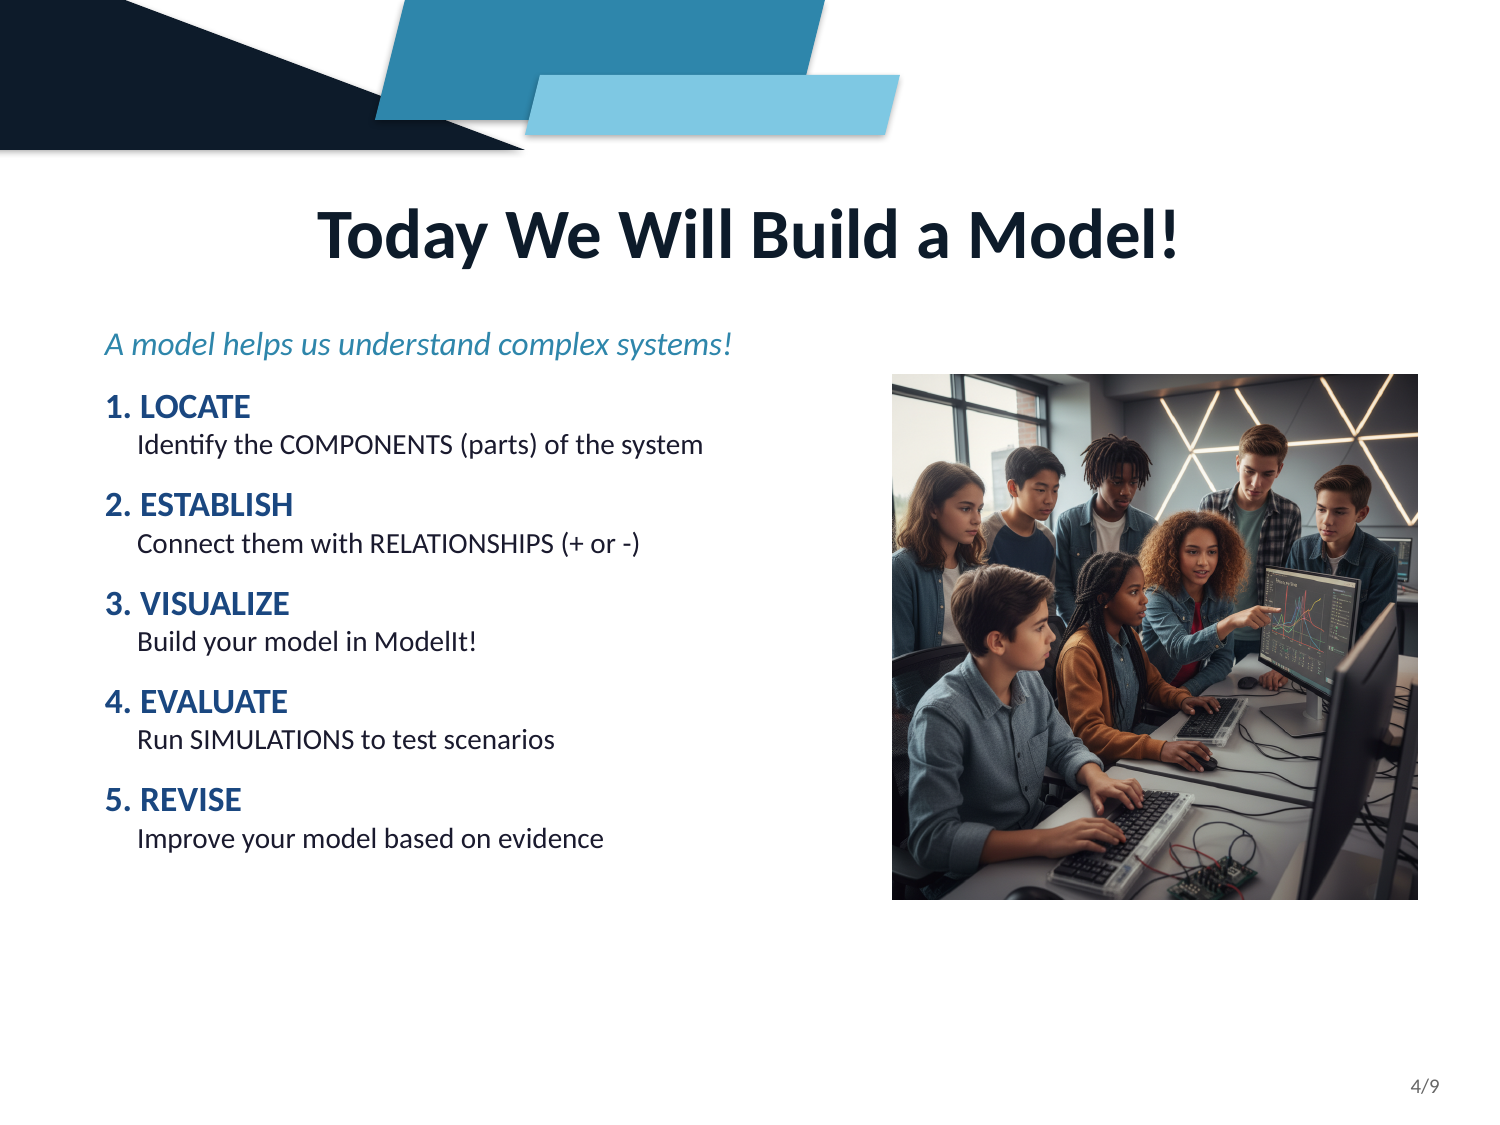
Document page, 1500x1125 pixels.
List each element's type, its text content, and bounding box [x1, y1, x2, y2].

text_box [374, 0, 826, 121]
text_box Today We Will Build a Model! [302, 179, 1198, 280]
text_box [524, 74, 901, 136]
text_box 4/9 [1395, 1065, 1455, 1105]
text_box A model helps us understand complex systems! 1. LOCATE Identify the COMPONENTS (parts) of the system 2. ESTABLISH Connect them with RELATIONSHIPS (+ or -) 3. VISUALIZE Build your model in ModelIt! 4. EVALUATE Run SIMULATIONS to test scenarios 5. REVISE Improve your model based on evidence [89, 314, 870, 862]
picture [892, 374, 1418, 901]
text_box [0, 0, 526, 151]
